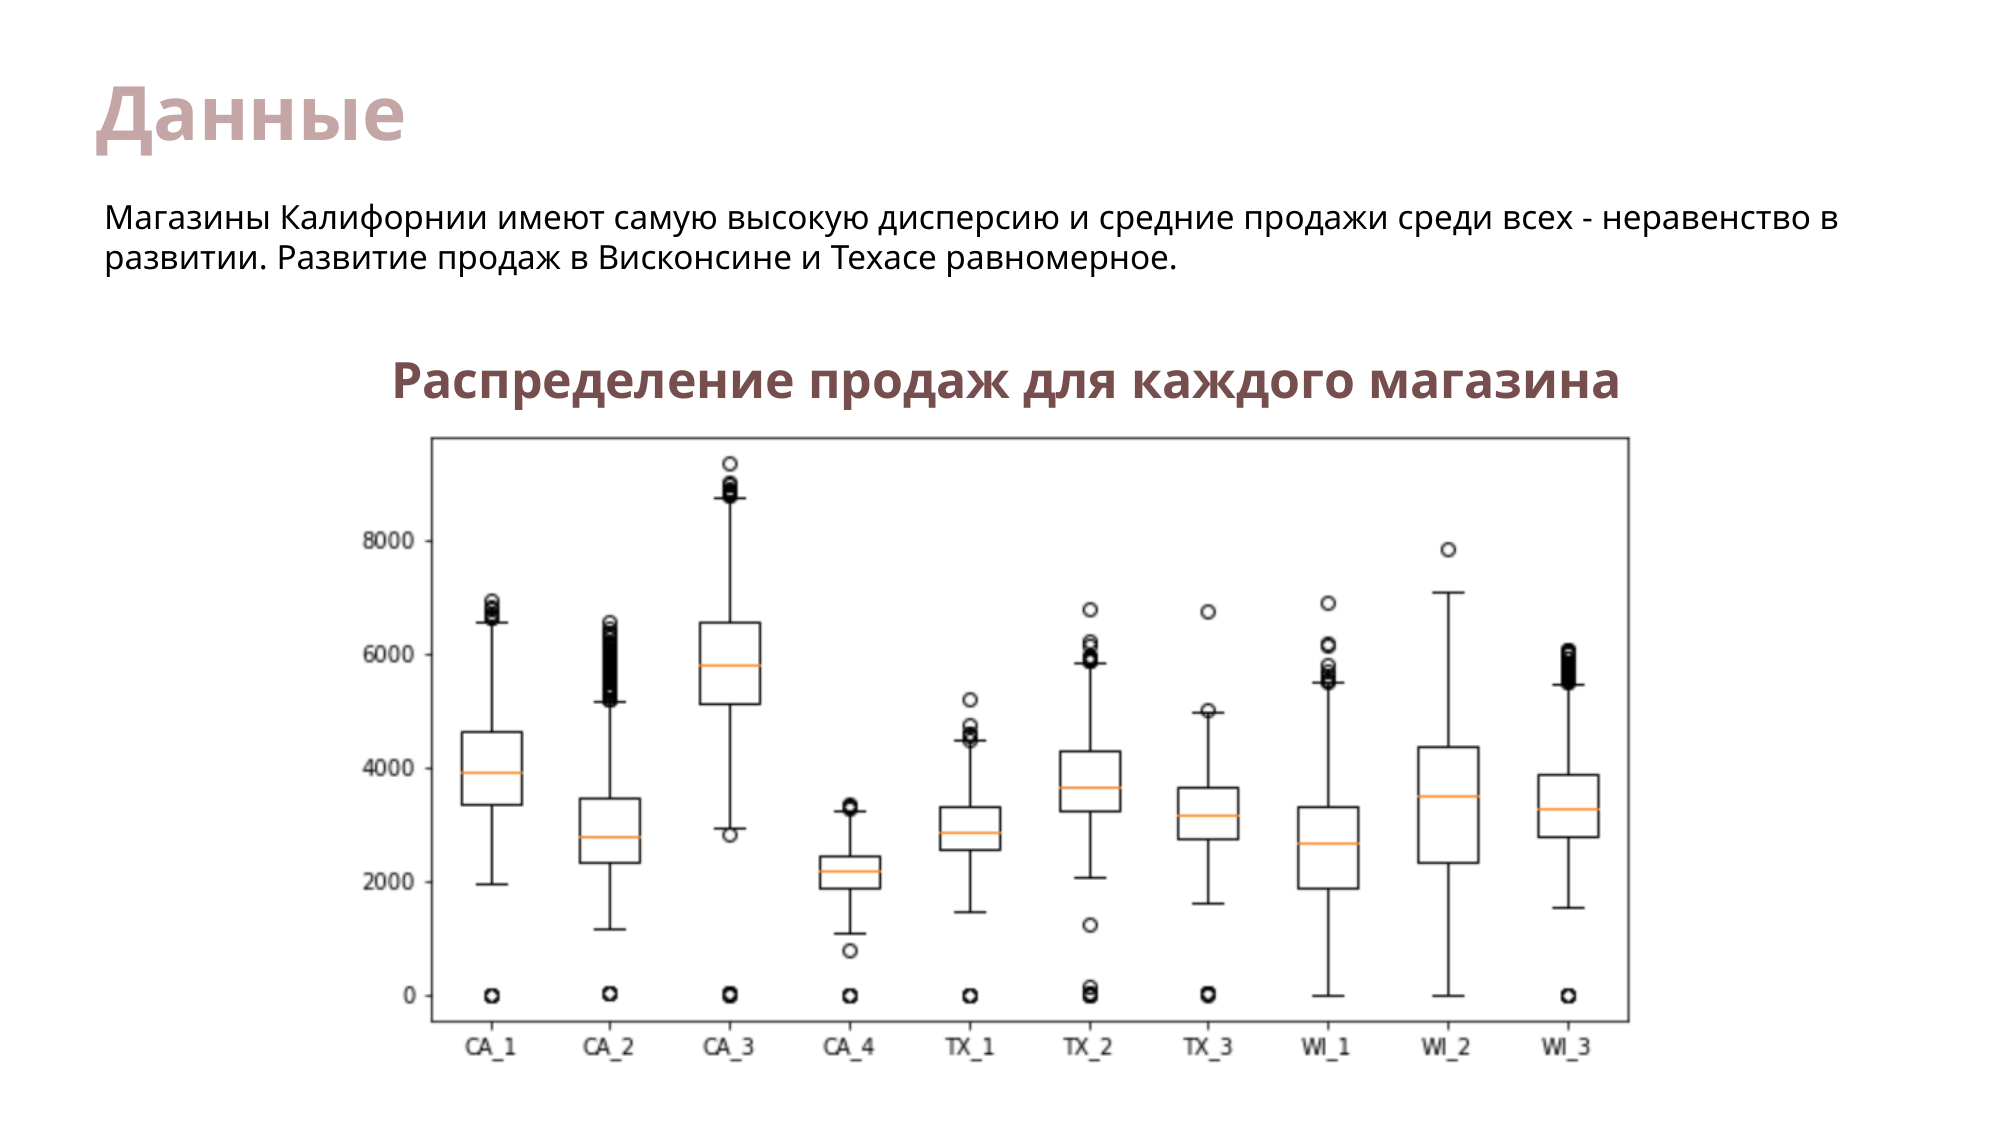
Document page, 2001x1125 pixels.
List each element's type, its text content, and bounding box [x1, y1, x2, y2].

text_box Магазины Калифорнии имеют самую высокую дисперсию и средние продажи среди всех - неравенство в развитии. Развитие продаж в Висконсине и Техасе равномерное. [89, 188, 1925, 284]
picture [341, 418, 1672, 1093]
text_box Данные [81, 57, 422, 163]
text_box Распределение продаж для каждого магазина [376, 340, 1638, 416]
